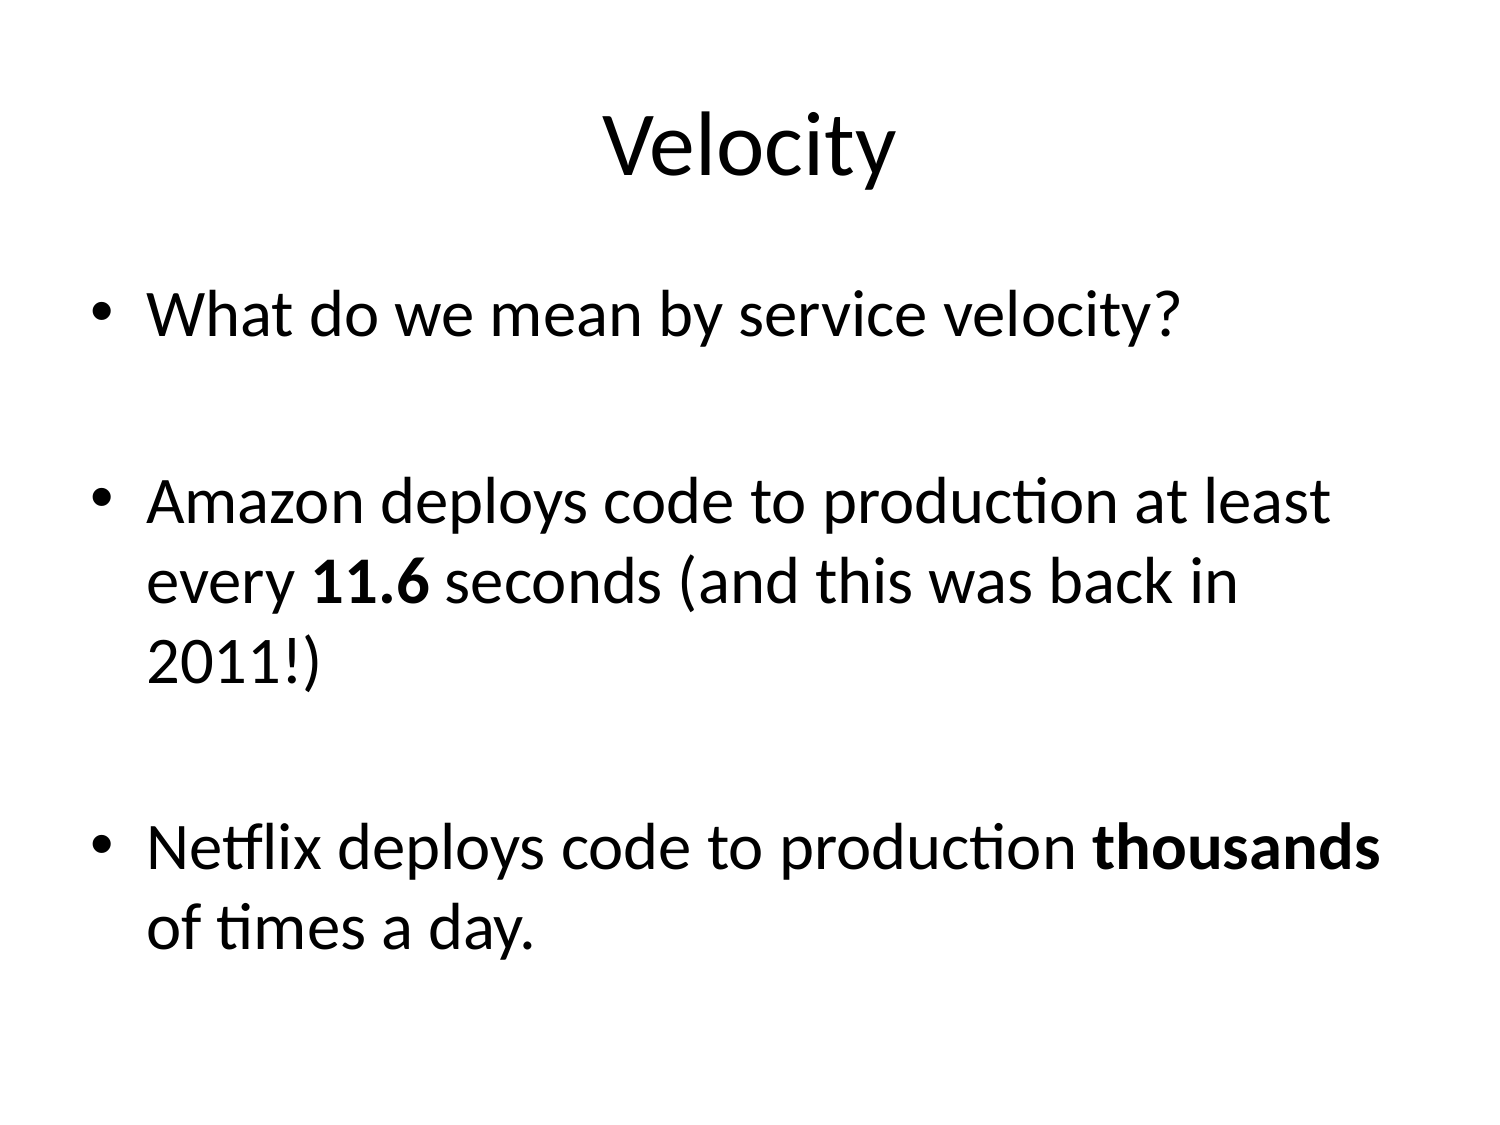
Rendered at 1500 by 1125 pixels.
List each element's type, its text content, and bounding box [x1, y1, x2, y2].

list What do we mean by service velocity? Amazon deploys code to production at least every 11.6 seconds (and this was back in 2011!) Netflix deploys code to production thousands of times a day. [75, 262, 1425, 1005]
title Velocity [75, 45, 1425, 233]
